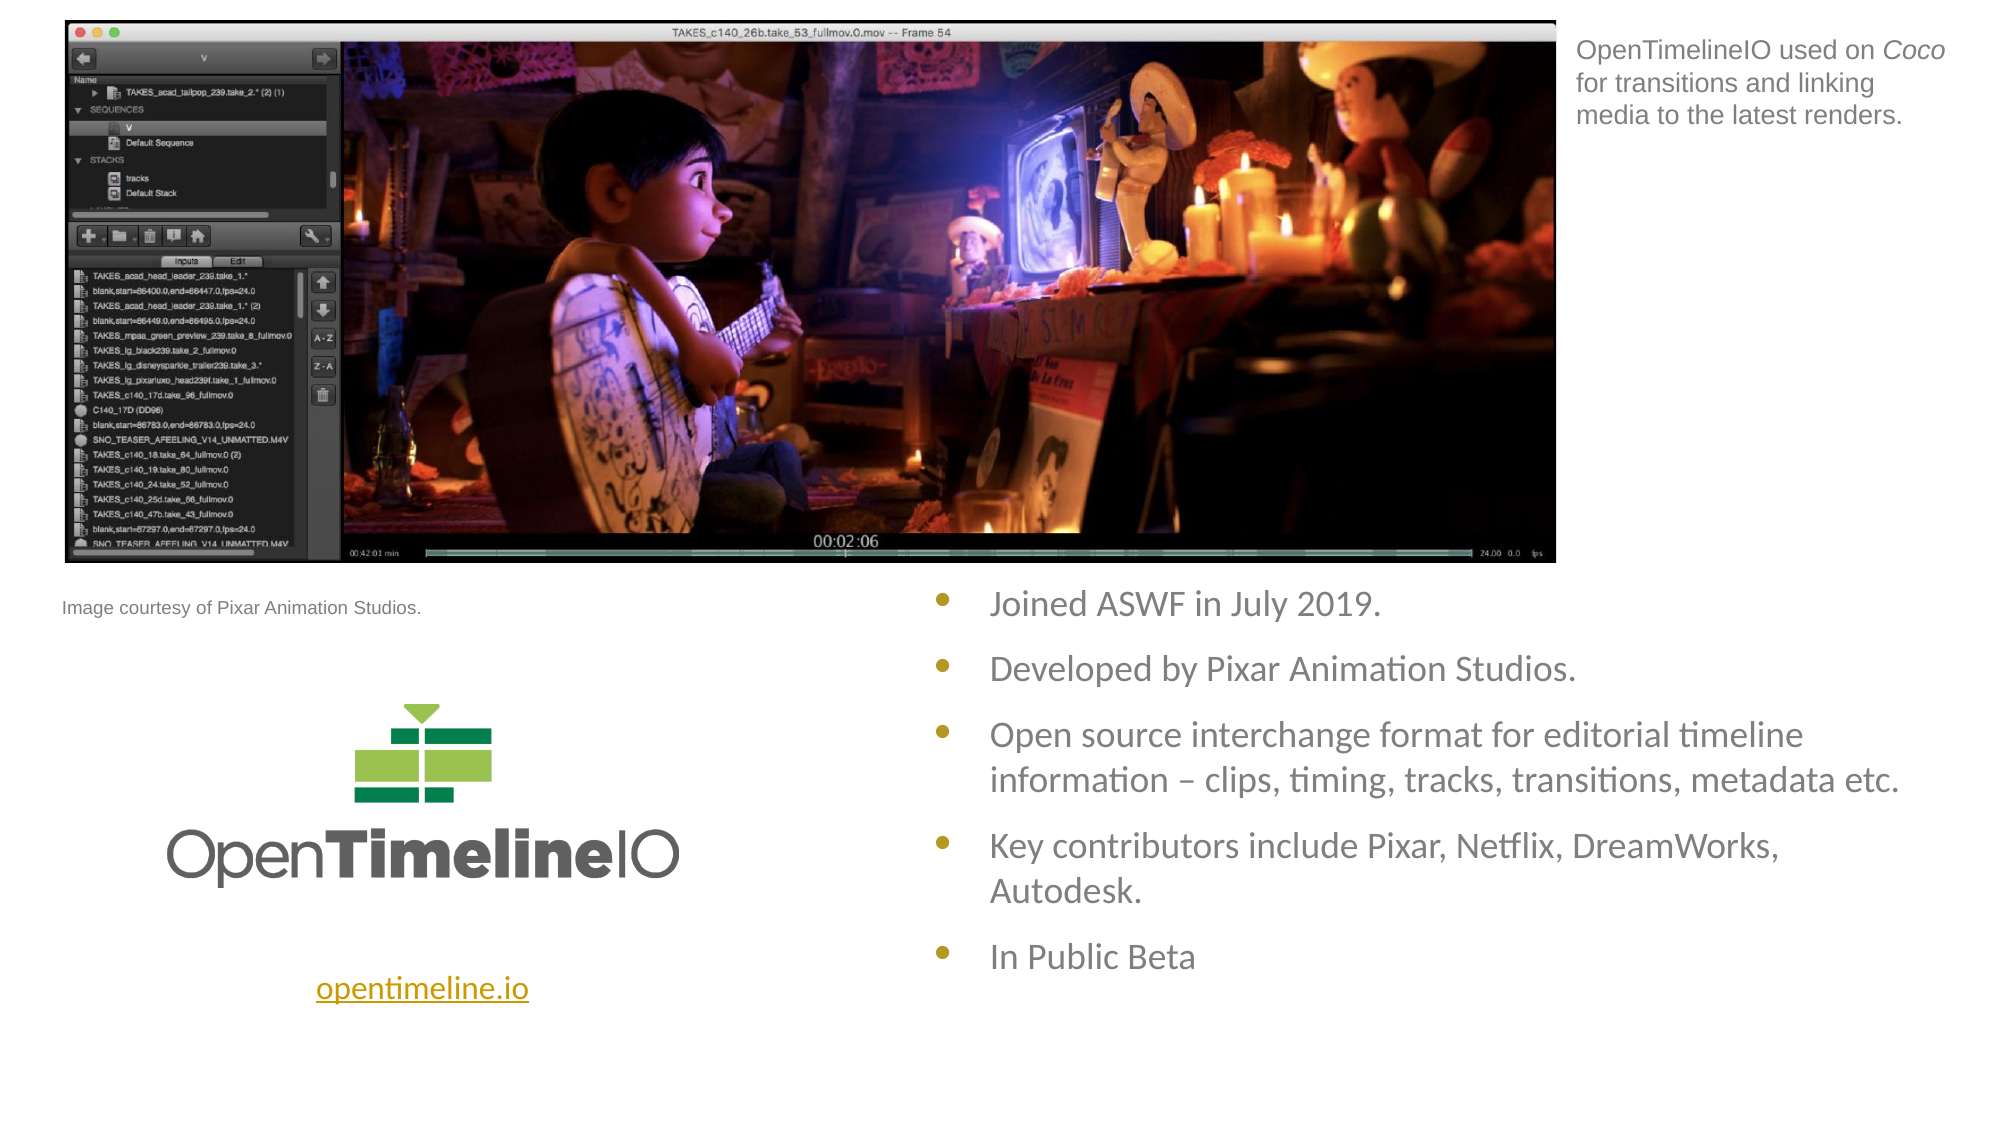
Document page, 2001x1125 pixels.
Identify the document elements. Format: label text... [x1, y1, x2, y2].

picture [167, 703, 679, 889]
subtitle opentimeline.io [10, 958, 835, 1019]
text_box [64, 19, 1970, 563]
list Joined ASWF in July 2019. Developed by Pixar Animation Studios. Open source interchange format for editorial timeline information – clips, timing, tracks, transitions, metadata etc. Key contributors include Pixar, Netflix, DreamWorks, Autodesk. In Public Beta [899, 574, 1919, 1045]
text_box Image courtesy of Pixar Animation Studios. [26, 580, 457, 614]
